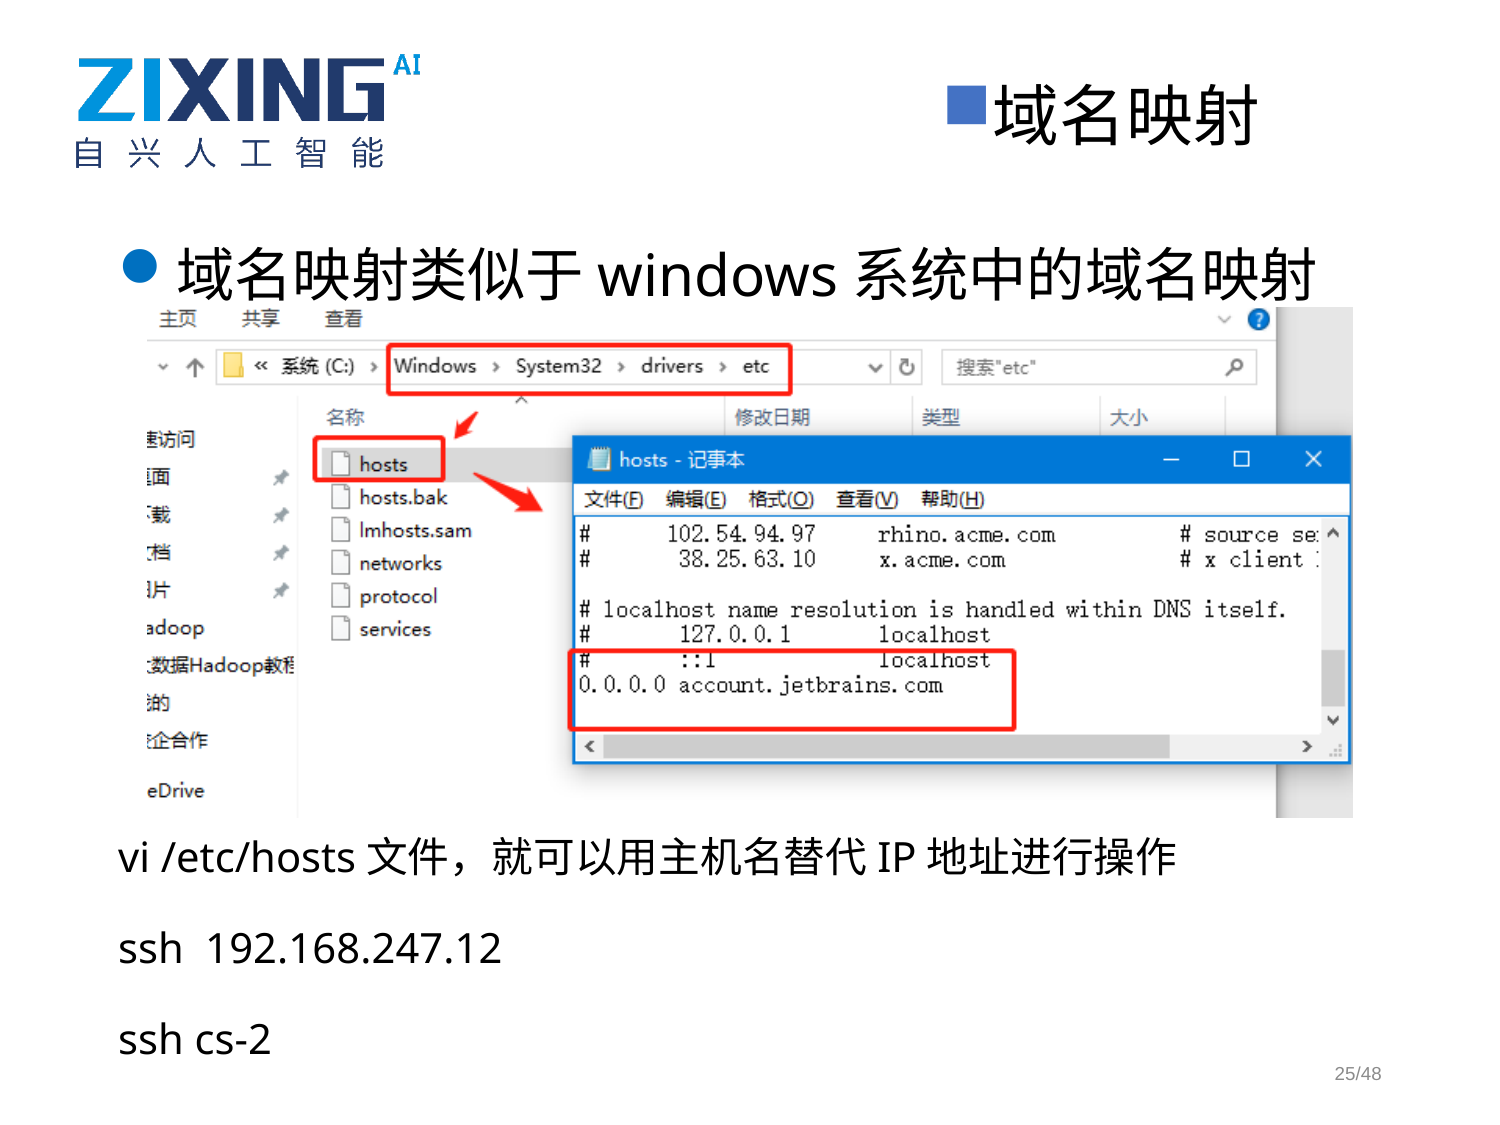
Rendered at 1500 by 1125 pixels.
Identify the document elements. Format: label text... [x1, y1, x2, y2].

picture [147, 307, 1353, 818]
text_box 域名映射 [927, 66, 1483, 161]
picture [76, 54, 420, 168]
text_box 域名映射类似于windows系统中的域名映射 vi /etc/hosts文件，就可以用主机名替代IP地址进行操作 ssh 192.168.247.12 ssh cs-2 [103, 196, 1459, 1125]
